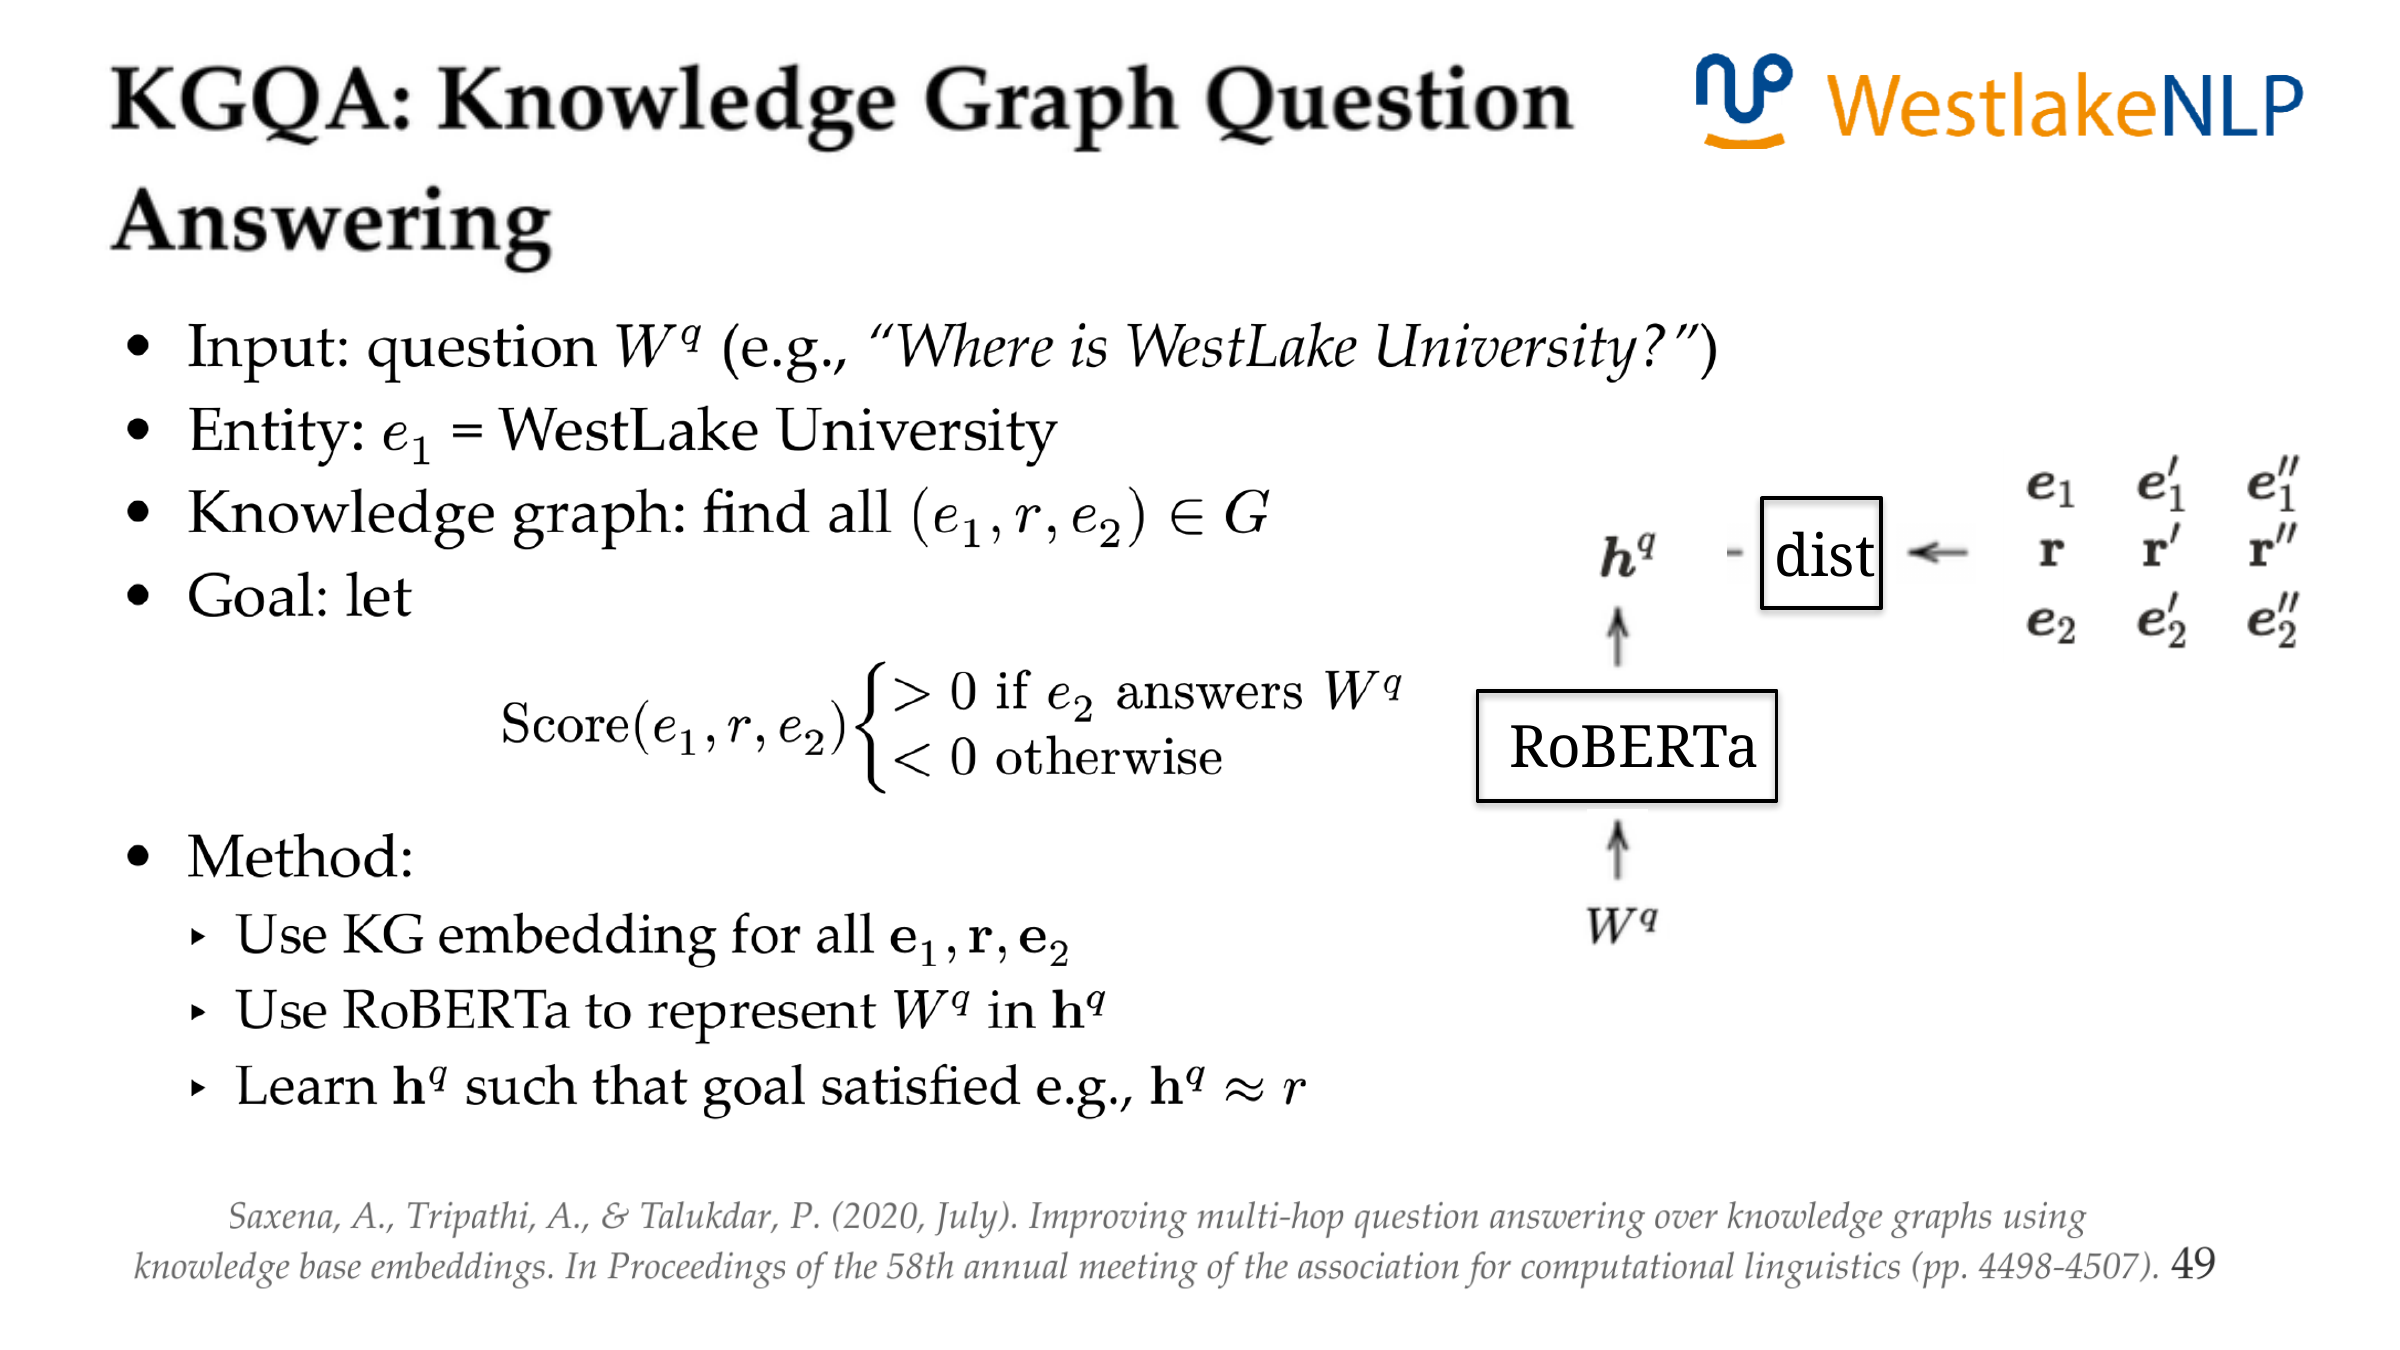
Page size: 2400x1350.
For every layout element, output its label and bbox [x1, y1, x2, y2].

text_box [1477, 520, 1823, 963]
picture [0, 0, 2400, 1349]
